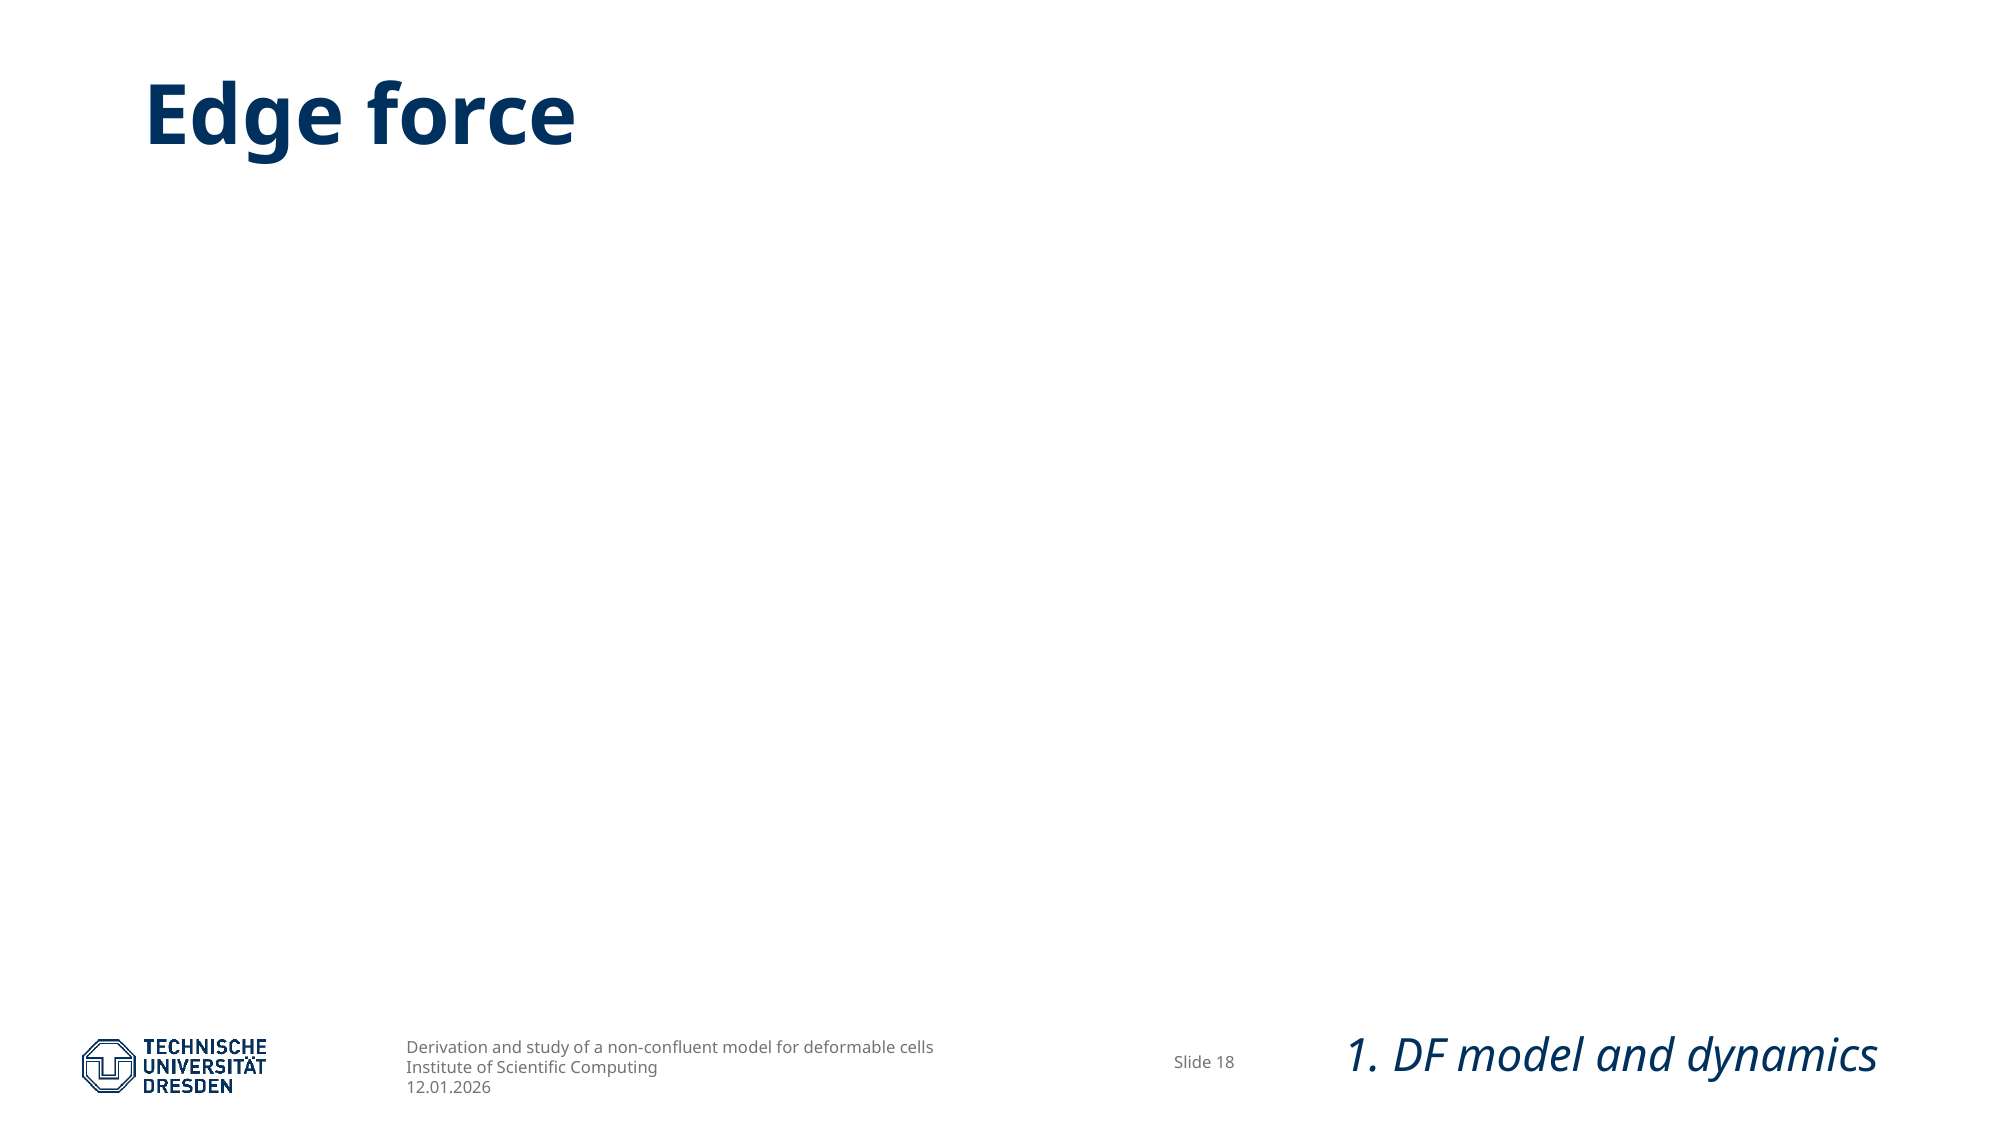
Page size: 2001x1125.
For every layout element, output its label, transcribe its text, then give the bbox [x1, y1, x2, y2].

title 1. DF model and dynamics [1320, 1025, 1880, 1092]
picture [82, 1039, 266, 1093]
list Edge force [143, 61, 1880, 148]
